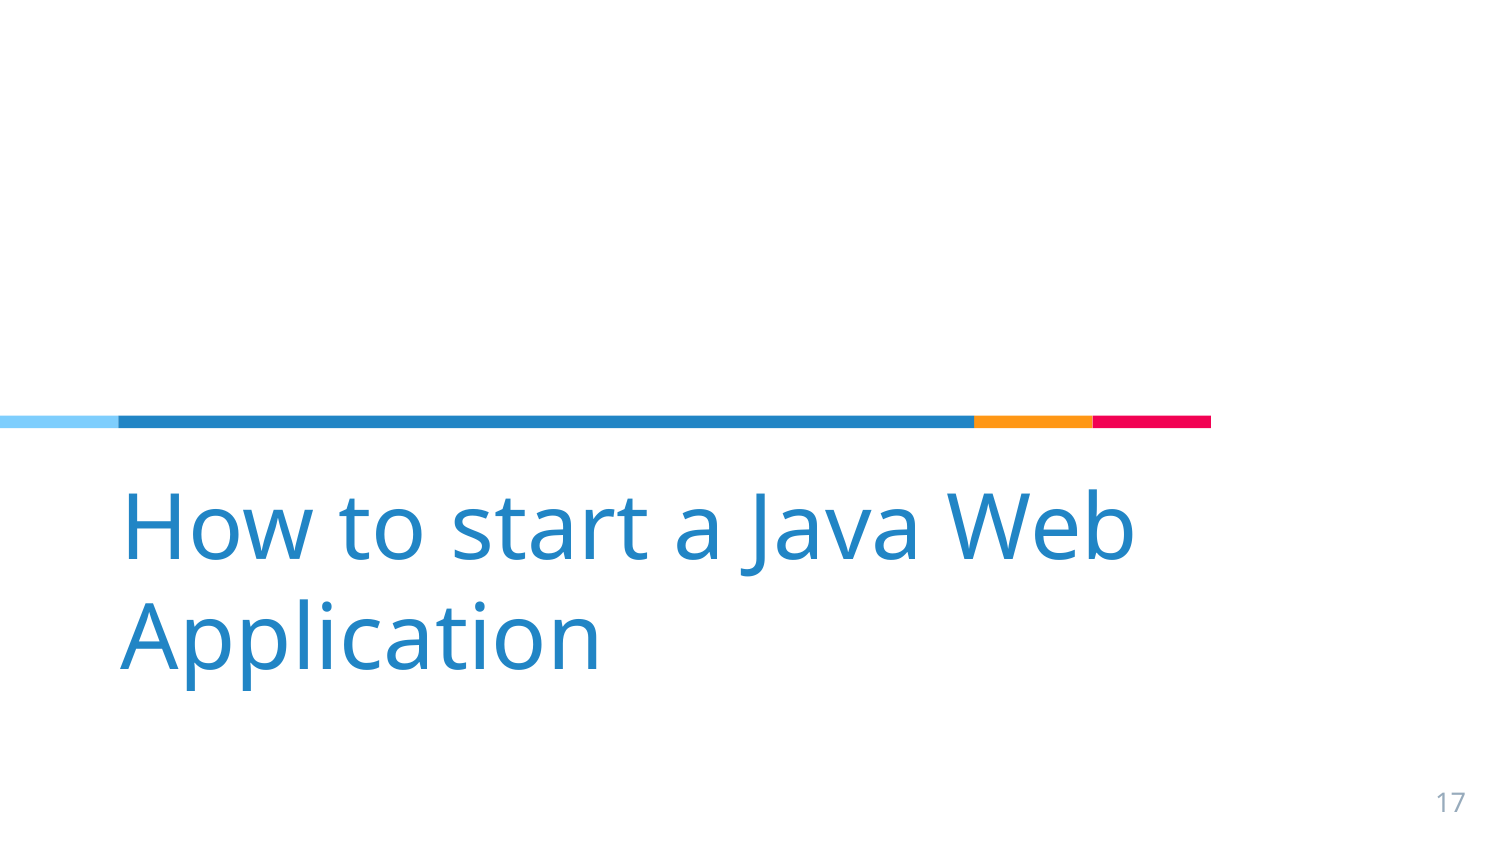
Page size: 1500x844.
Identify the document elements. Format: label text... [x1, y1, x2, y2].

title How to start a Java Web Application [105, 453, 1211, 644]
slide_number 17 [1391, 770, 1482, 822]
